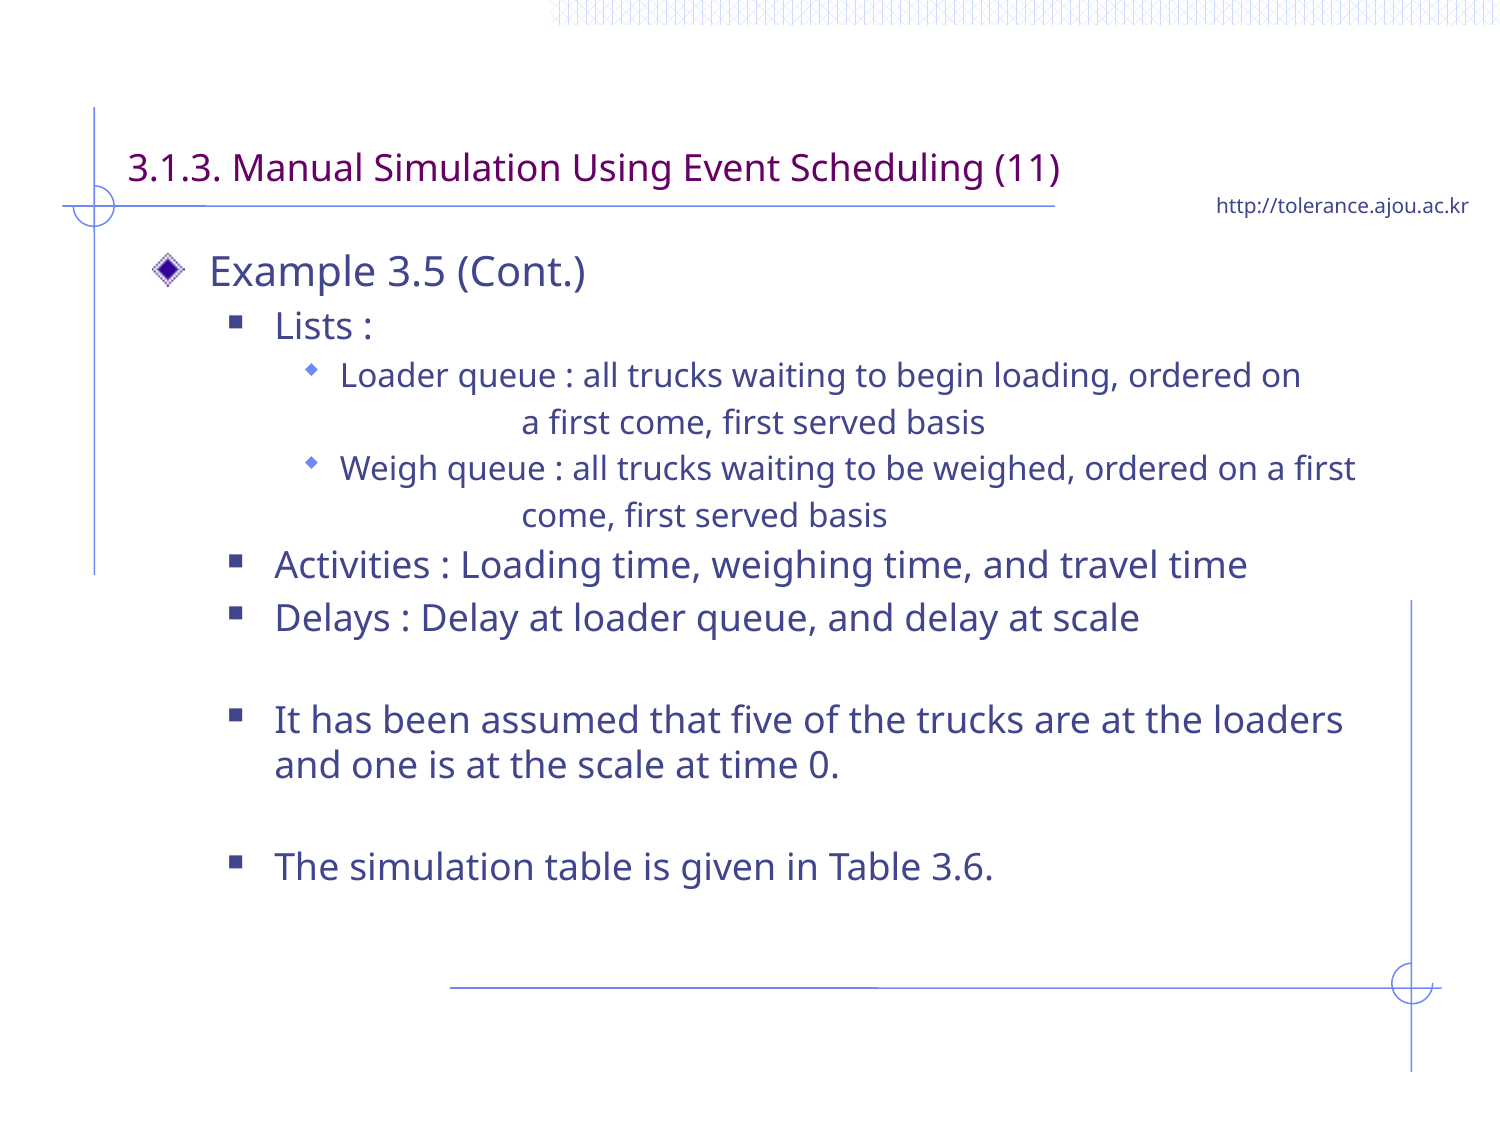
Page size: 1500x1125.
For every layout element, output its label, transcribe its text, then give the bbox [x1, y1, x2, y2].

title 3.1.3. Manual Simulation Using Event Scheduling (11) [112, 96, 1213, 197]
picture [152, 253, 185, 287]
list Example 3.5 (Cont.) Lists : Loader queue : all trucks waiting to begin loading, ordered on a first come, first served basis Weigh queue : all trucks waiting to be weighed, ordered on a first come, first served basis Activities : Loading time, weighing time, and travel time Delays : Delay at loader queue, and delay at scale It has been assumed that five of the trucks are at the loaders and one is at the scale at time 0. The simulation table is given in Table 3.6. [137, 237, 1413, 988]
